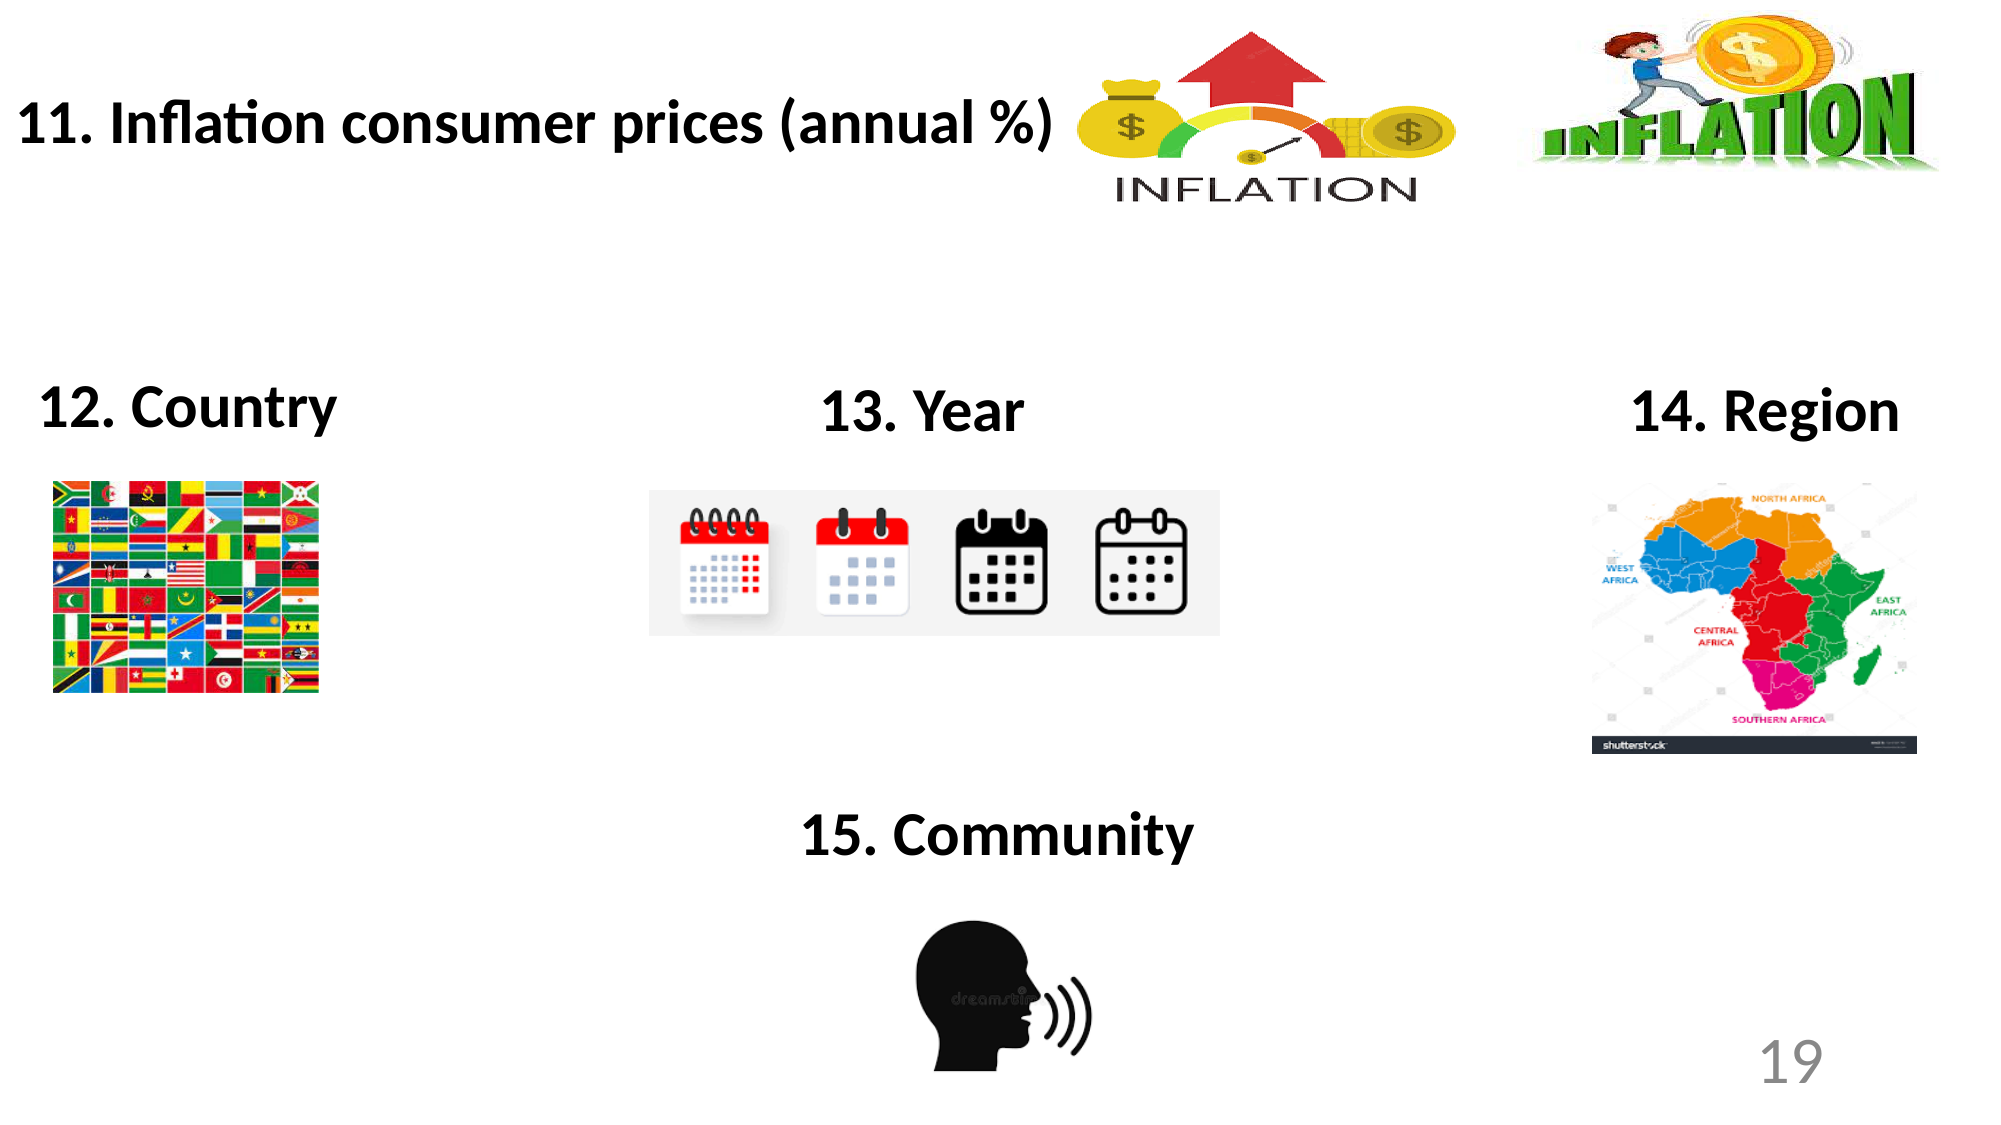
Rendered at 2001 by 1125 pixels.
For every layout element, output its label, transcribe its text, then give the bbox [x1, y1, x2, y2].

text_box 14. Region [1614, 369, 1978, 481]
text_box 12. Country [22, 366, 431, 477]
picture [1516, 9, 1992, 193]
title [137, 59, 1863, 278]
picture [53, 480, 319, 693]
text_box 15. Community [784, 794, 1301, 905]
picture [870, 867, 1130, 1125]
list 11. Inflation consumer prices (annual %) [0, 81, 1059, 193]
picture [1064, 7, 1469, 226]
text_box 13. Year [804, 369, 1065, 481]
slide_number ‹#› [1389, 1026, 1840, 1087]
picture [1591, 482, 1917, 754]
picture [649, 490, 1220, 637]
